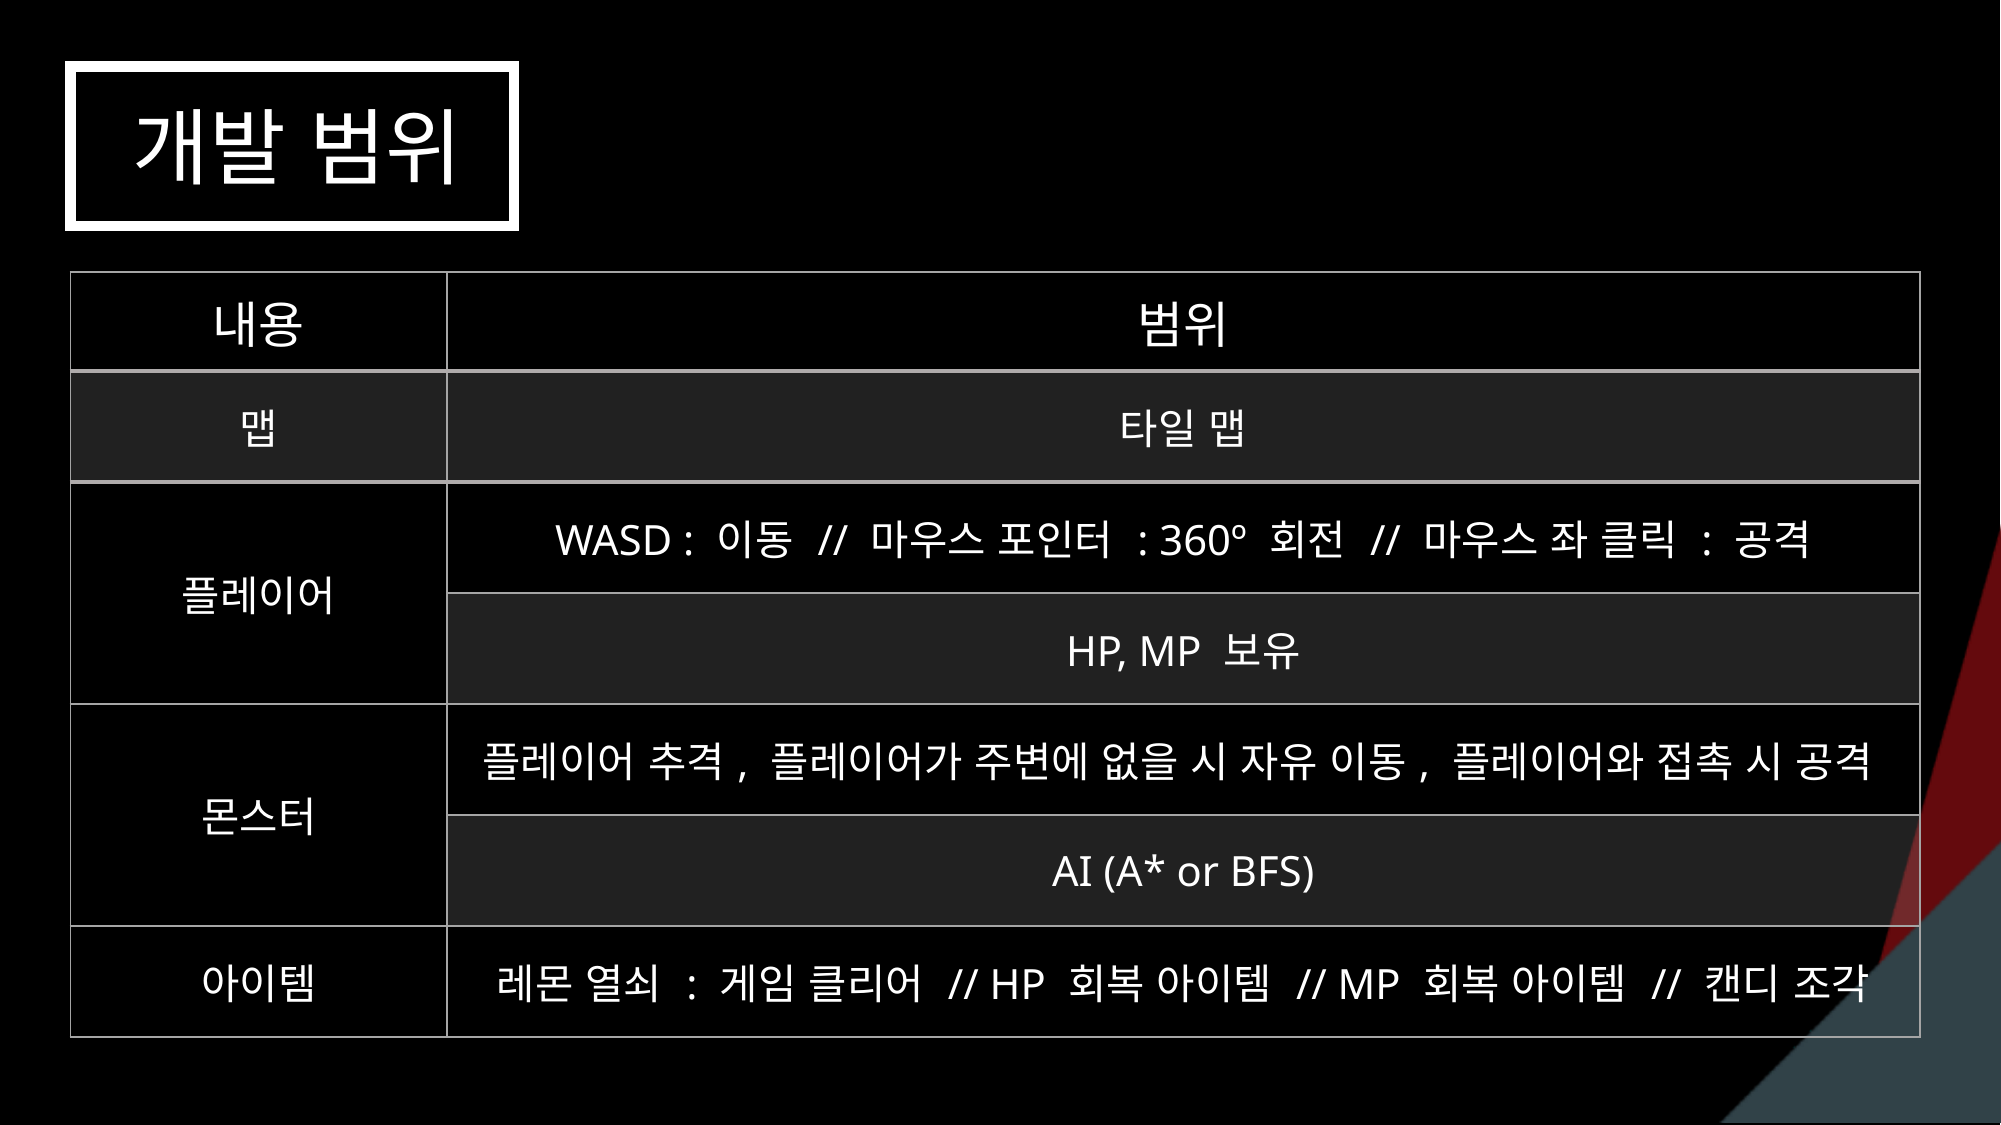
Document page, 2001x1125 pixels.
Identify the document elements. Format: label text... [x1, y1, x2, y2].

table_cell 아이템 [71, 927, 446, 1036]
table_header 내용 [71, 273, 446, 369]
picture [1698, 96, 2001, 1124]
text_box [69, 66, 515, 227]
table_cell 몬스터 [71, 705, 446, 925]
table_cell WASD : 이동 // 마우스 포인터 : 360º 회전 // 마우스 좌 클릭 : 공격 [448, 484, 1698, 592]
table_cell 맵 [71, 373, 446, 480]
table_cell AI (A* or BFS) [448, 816, 1698, 925]
table_cell 플레이어 추격, 플레이어가 주변에 없을 시 자유 이동, 플레이어와 접촉 시 공격 [448, 705, 1698, 814]
table_header 범위 [448, 273, 1698, 369]
table_cell 플레이어 [71, 484, 446, 703]
table_cell 레몬 열쇠 : 게임 클리어 // HP 회복 아이템 // MP 회복 아이템 // 캔디 조각 [448, 927, 1698, 1036]
table_cell 타일 맵 [448, 373, 1698, 480]
table_cell HP, MP 보유 [448, 594, 1698, 703]
